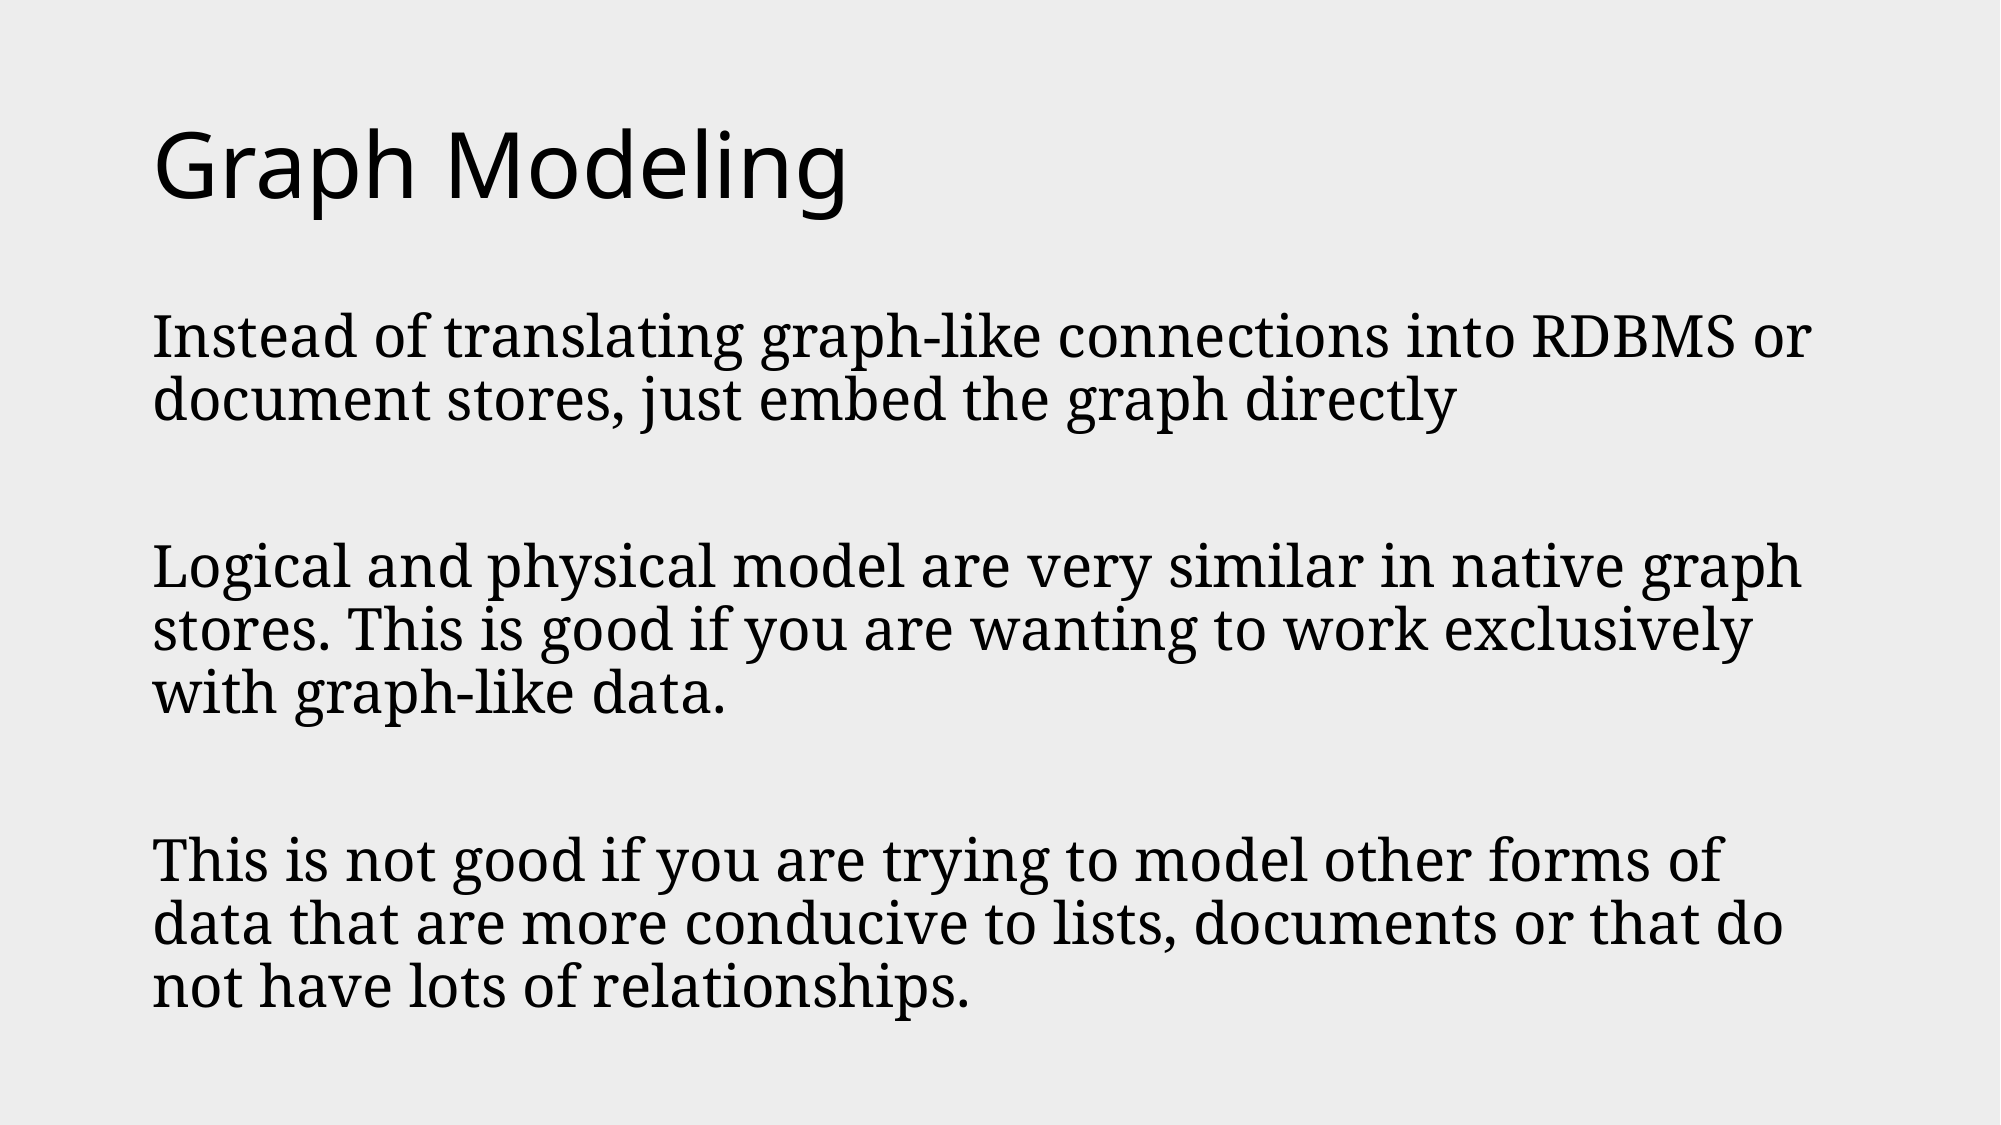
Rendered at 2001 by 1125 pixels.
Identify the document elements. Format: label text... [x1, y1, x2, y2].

list Instead of translating graph-like connections into RDBMS or document stores, just embed the graph directly Logical and physical model are very similar in native graph stores. This is good if you are wanting to work exclusively with graph-like data. This is not good if you are trying to model other forms of data that are more conducive to lists, documents or that do not have lots of relationships. [137, 299, 1863, 1014]
title Graph Modeling [137, 59, 1863, 278]
